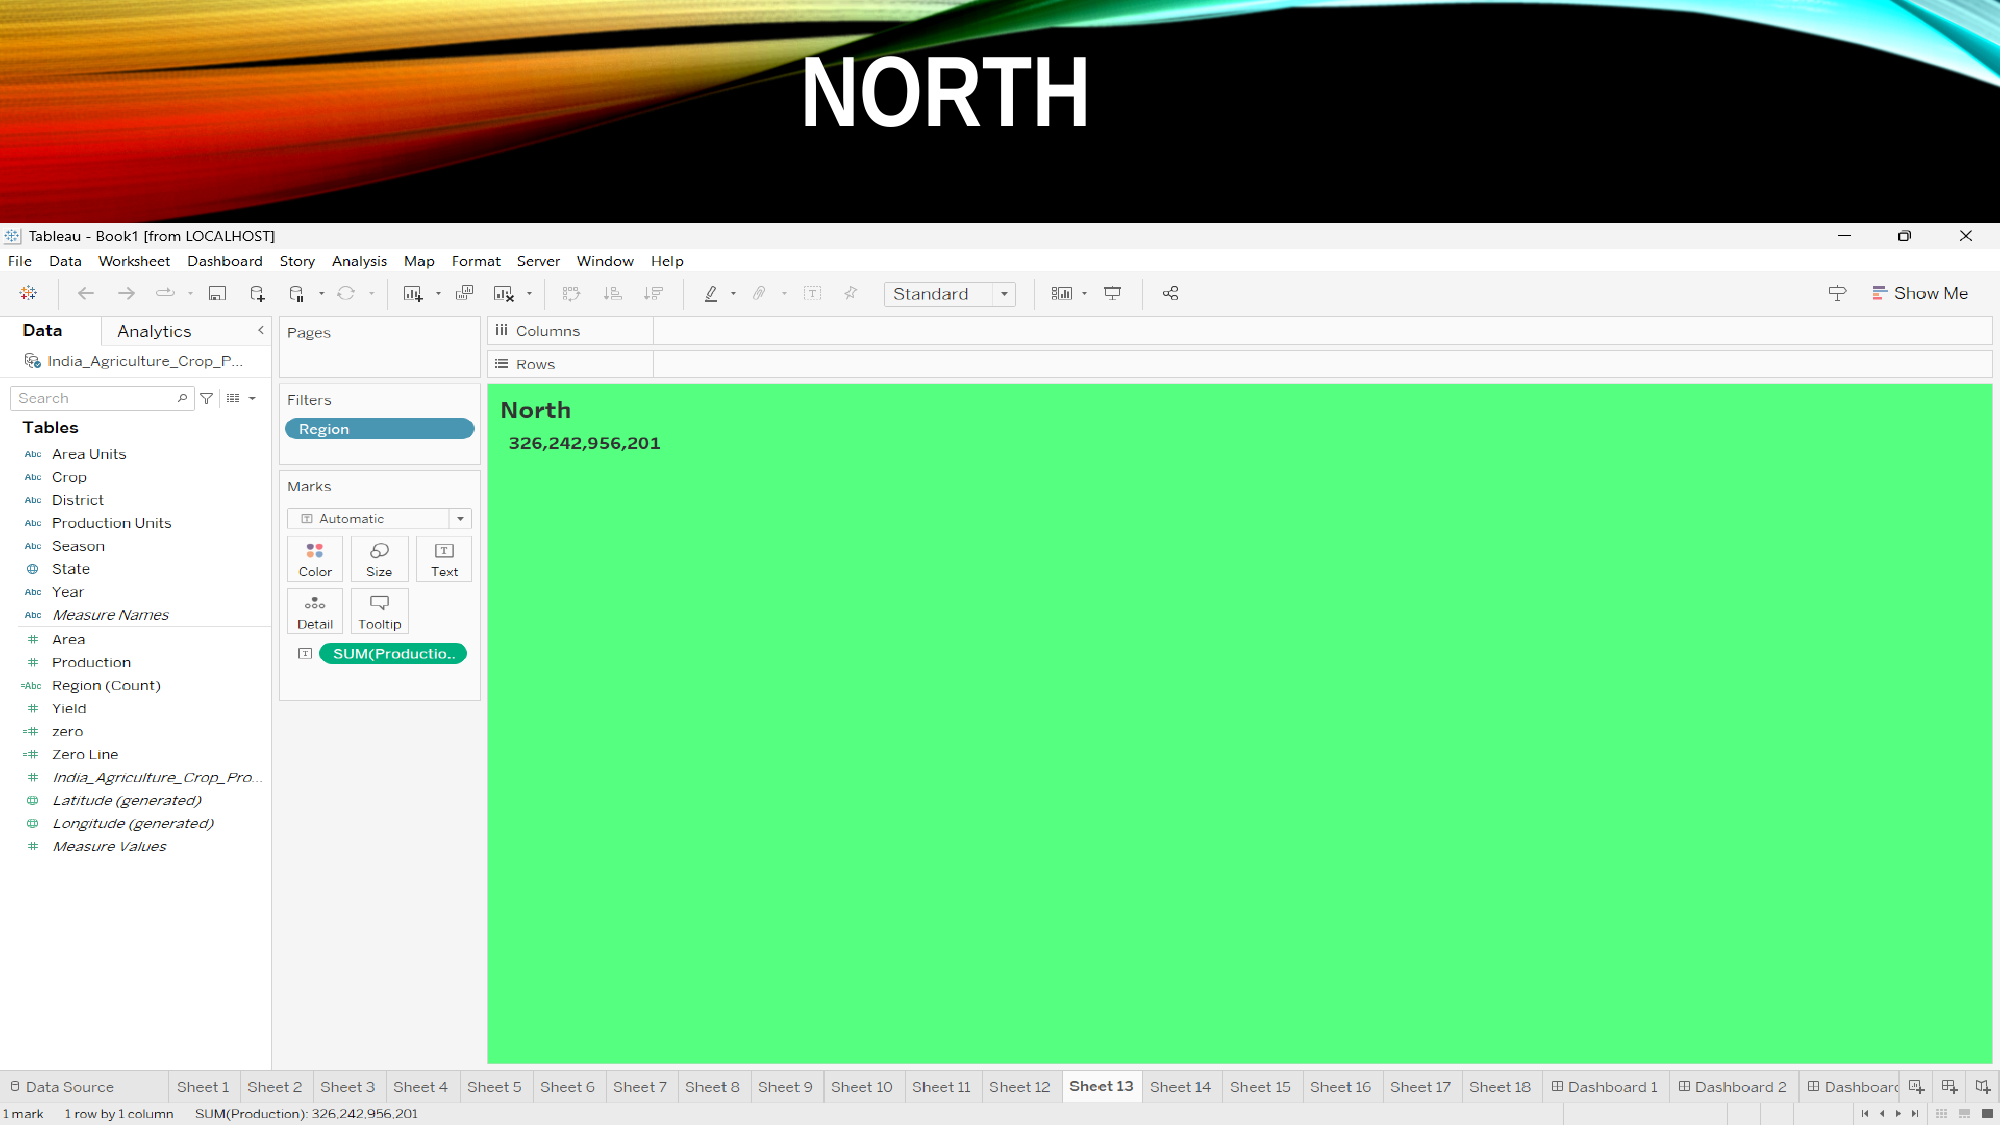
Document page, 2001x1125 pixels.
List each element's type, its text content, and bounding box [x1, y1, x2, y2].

picture [0, 0, 2000, 223]
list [0, 223, 2000, 1125]
title NORTH [93, 0, 1799, 189]
